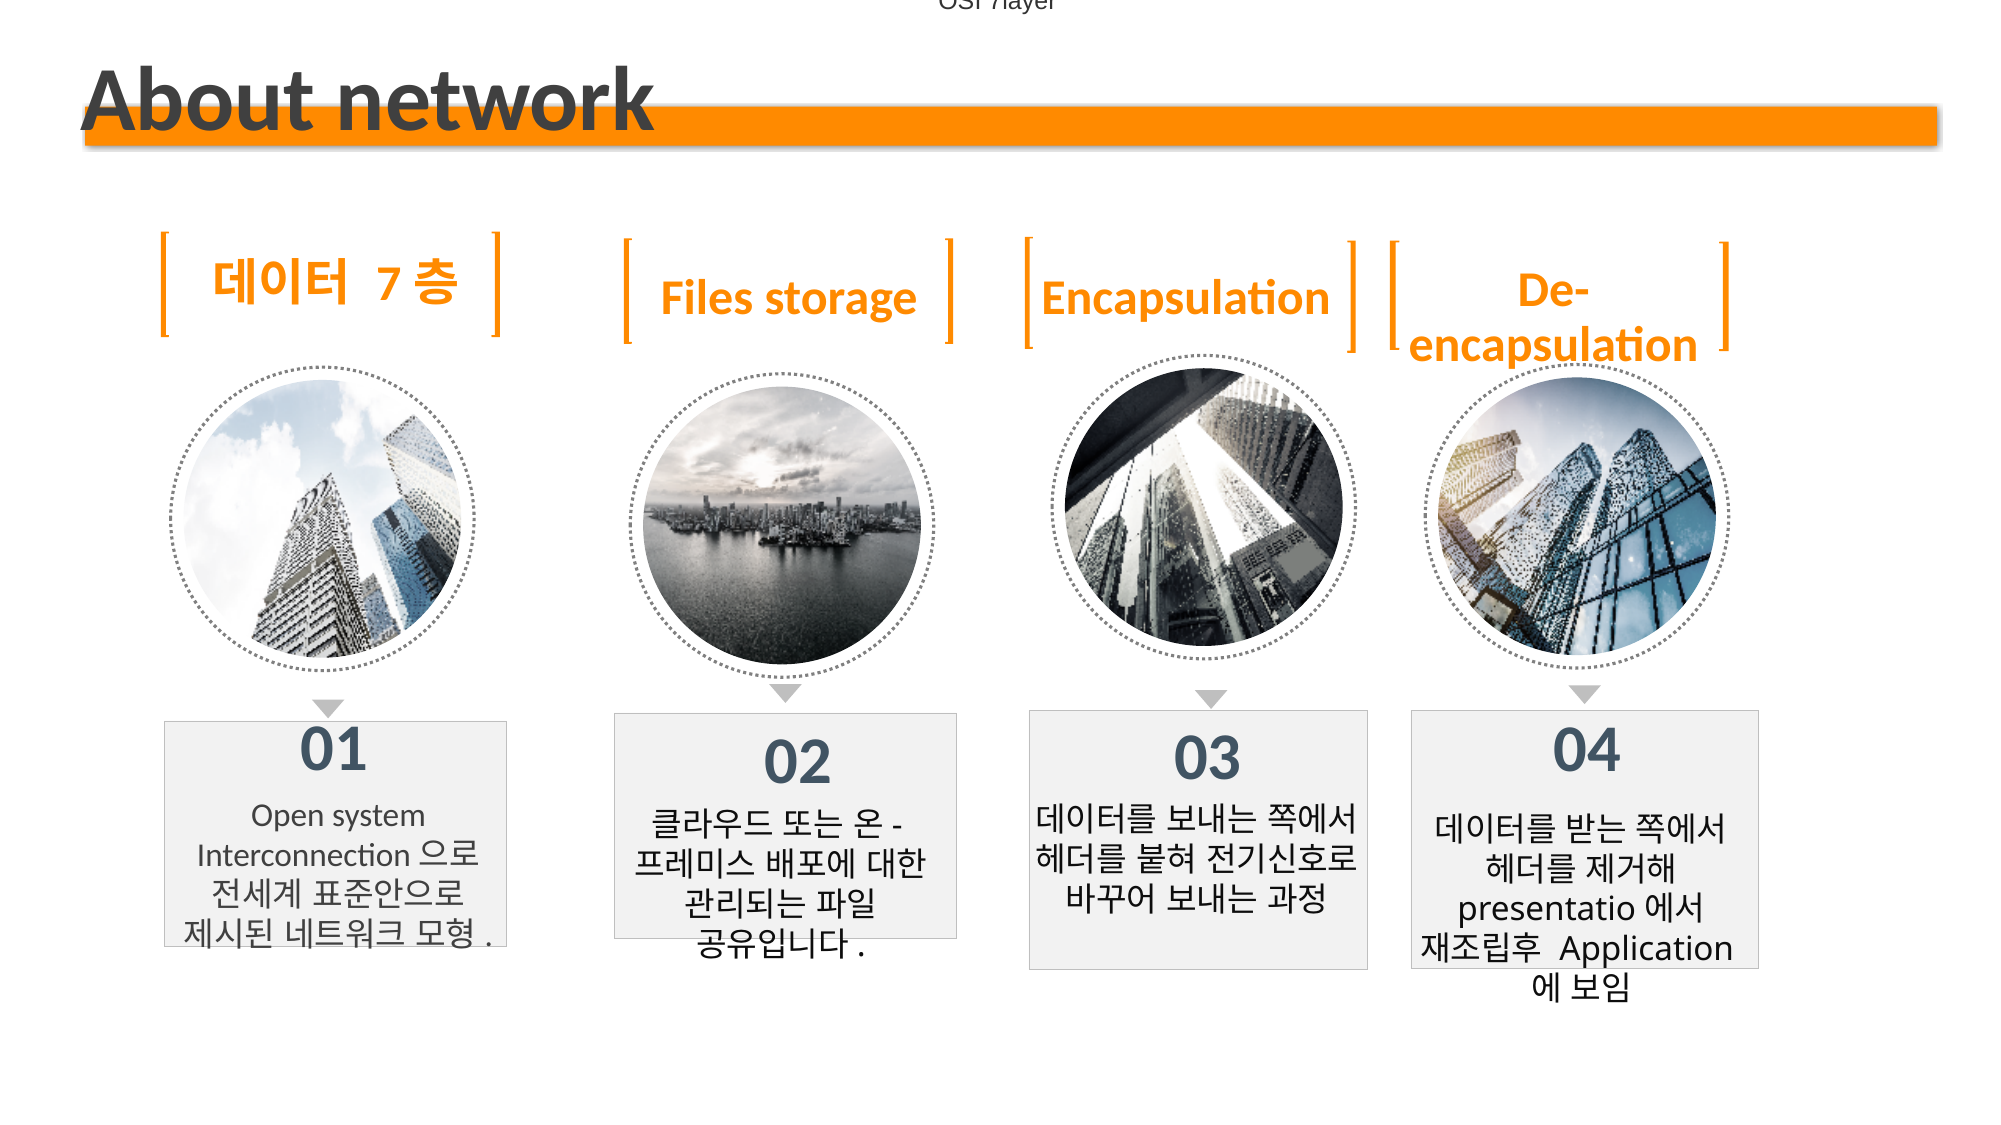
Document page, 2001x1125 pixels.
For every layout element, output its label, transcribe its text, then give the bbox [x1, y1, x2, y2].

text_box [1406, 713, 1757, 970]
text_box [167, 712, 510, 956]
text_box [607, 725, 955, 925]
text_box [1410, 710, 1759, 969]
text_box [309, 698, 347, 712]
text_box [613, 712, 957, 939]
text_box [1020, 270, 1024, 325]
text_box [170, 367, 475, 671]
text_box [1028, 710, 1368, 970]
text_box About network [80, 59, 1920, 148]
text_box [630, 373, 934, 678]
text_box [623, 238, 954, 344]
text_box [1920, 106, 1938, 147]
text_box OSI 7layer [923, 0, 1077, 23]
text_box De-encapsulation [1388, 263, 1719, 372]
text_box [1024, 236, 1356, 353]
text_box [1566, 684, 1604, 706]
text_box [160, 231, 500, 338]
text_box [1028, 721, 1366, 960]
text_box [1389, 240, 1729, 352]
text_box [1425, 364, 1729, 669]
text_box [766, 683, 805, 705]
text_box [1052, 355, 1356, 659]
text_box [1192, 689, 1230, 711]
